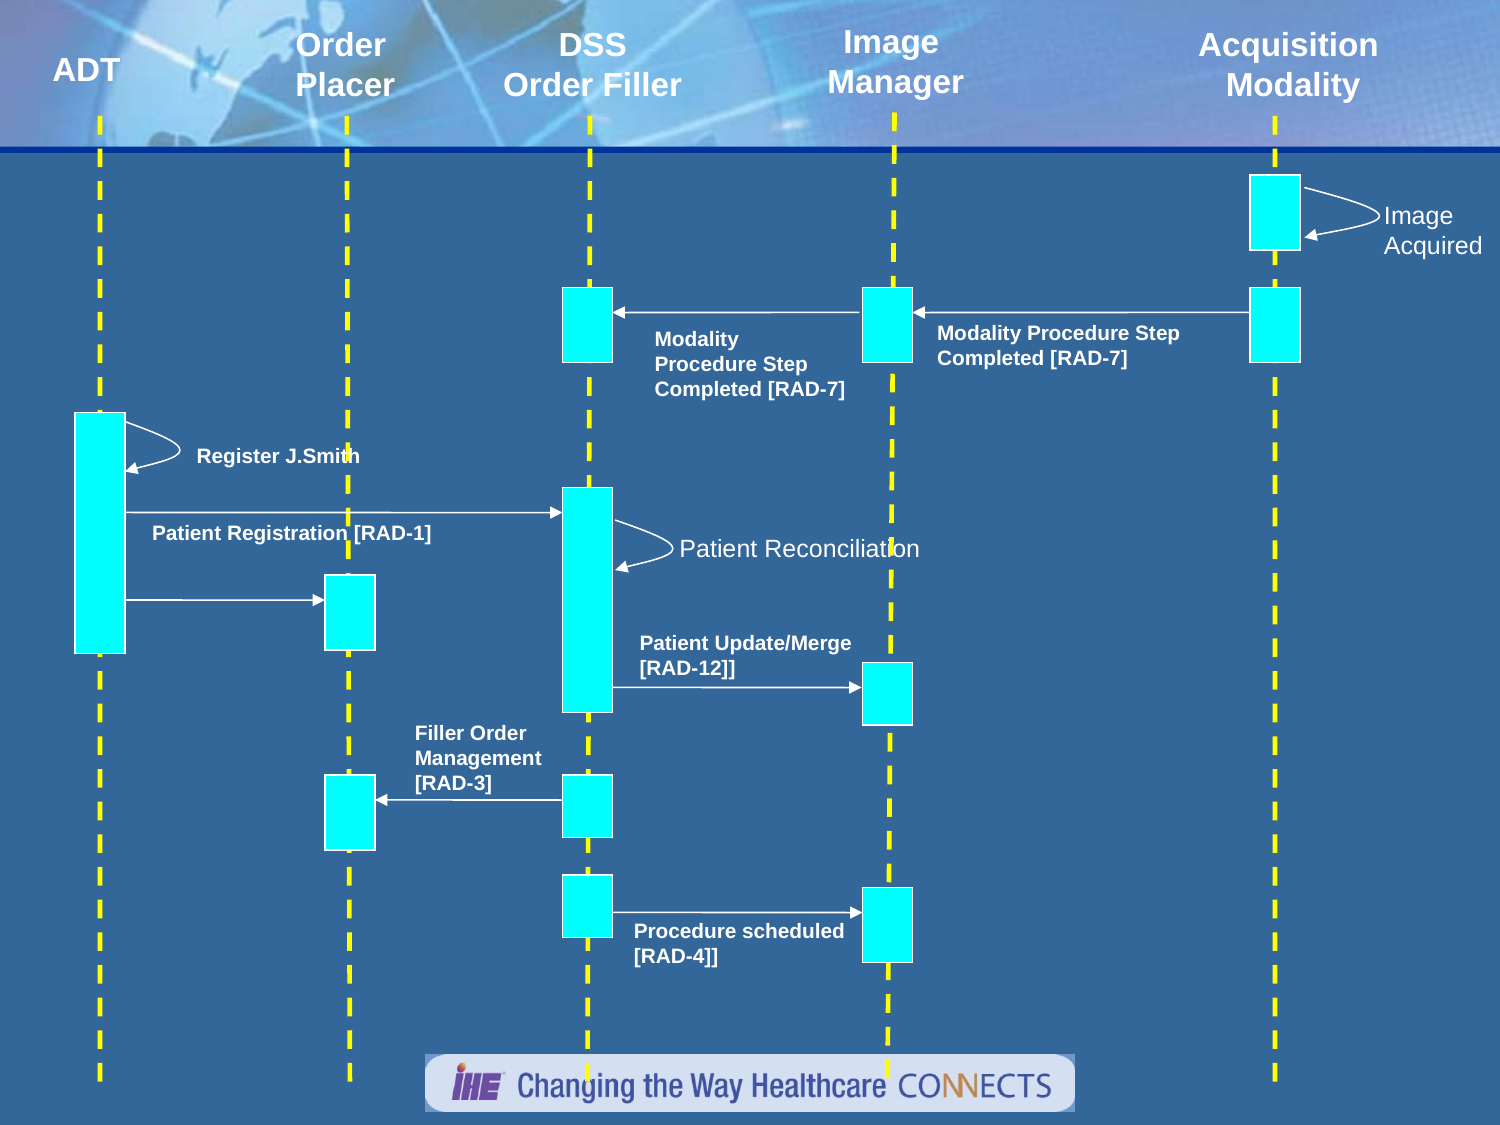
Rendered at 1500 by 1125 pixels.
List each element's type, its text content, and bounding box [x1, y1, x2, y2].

text_box Image Manager [812, 12, 980, 108]
text_box [562, 774, 613, 838]
text_box ADT [37, 40, 136, 96]
text_box [324, 609, 375, 650]
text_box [612, 312, 862, 410]
text_box [1250, 287, 1300, 363]
text_box Acquisition Modality [1183, 15, 1403, 111]
text_box [562, 874, 613, 938]
text_box [75, 412, 125, 654]
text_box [124, 512, 563, 601]
text_box [562, 487, 613, 713]
text_box [862, 287, 913, 363]
text_box [862, 887, 913, 963]
text_box Order Placer [280, 15, 411, 111]
picture [0, 0, 1500, 146]
text_box [862, 662, 913, 725]
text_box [612, 909, 863, 976]
text_box [1250, 174, 1300, 250]
text_box [562, 287, 613, 363]
text_box [324, 774, 375, 850]
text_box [912, 312, 1251, 378]
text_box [614, 519, 935, 571]
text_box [1304, 187, 1498, 268]
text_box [612, 621, 875, 688]
picture [425, 1054, 1075, 1112]
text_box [374, 712, 576, 803]
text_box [124, 421, 377, 476]
text_box DSS Order Filler [488, 15, 698, 111]
